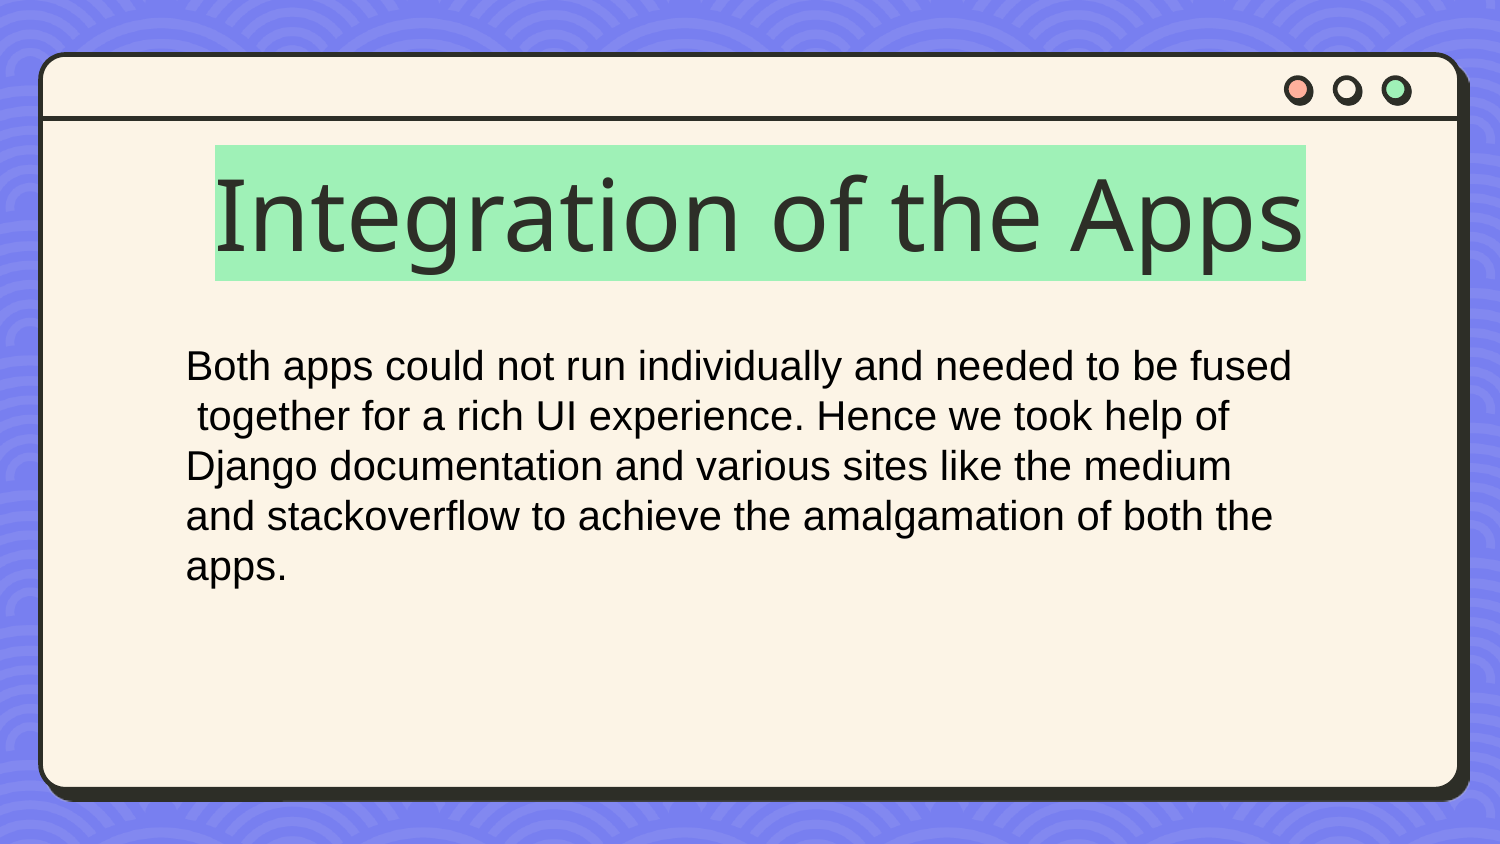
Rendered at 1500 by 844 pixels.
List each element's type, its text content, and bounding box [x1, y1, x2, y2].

picture [0, 0, 1500, 844]
text_box Both apps could not run individually and needed to be fused together for a rich UI experience. Hence we took help of Django documentation and various sites like the medium and stackoverflow to achieve the amalgamation of both the apps. [170, 331, 1309, 596]
subtitle Integration of the Apps [80, 145, 1420, 278]
